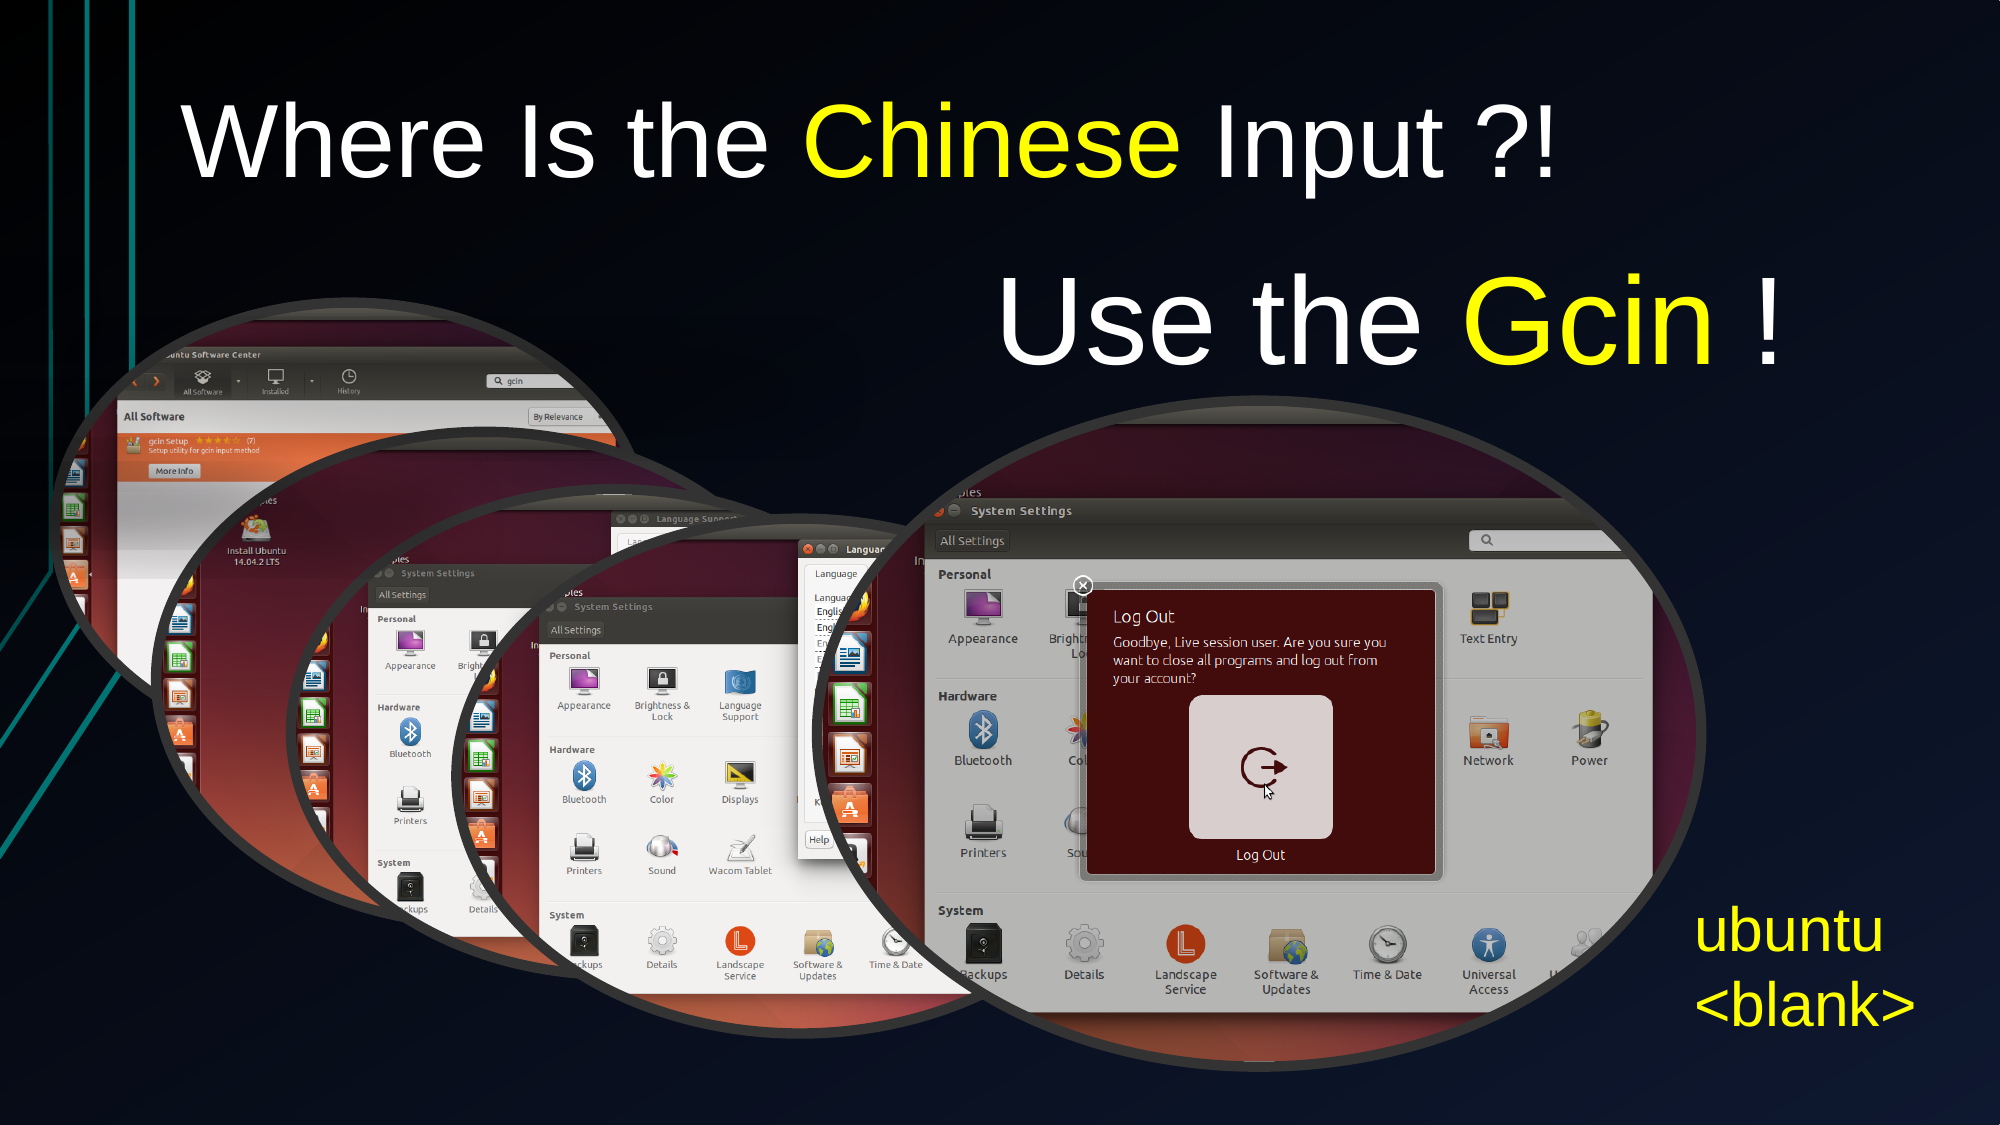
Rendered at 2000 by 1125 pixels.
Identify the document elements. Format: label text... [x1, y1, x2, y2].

picture [54, 302, 1702, 1067]
text_box ubuntu <blank> [1710, 881, 1932, 1046]
text_box Use the Gcin ! [980, 231, 1802, 397]
text_box Where Is the Chinese Input ?! [166, 66, 1576, 206]
